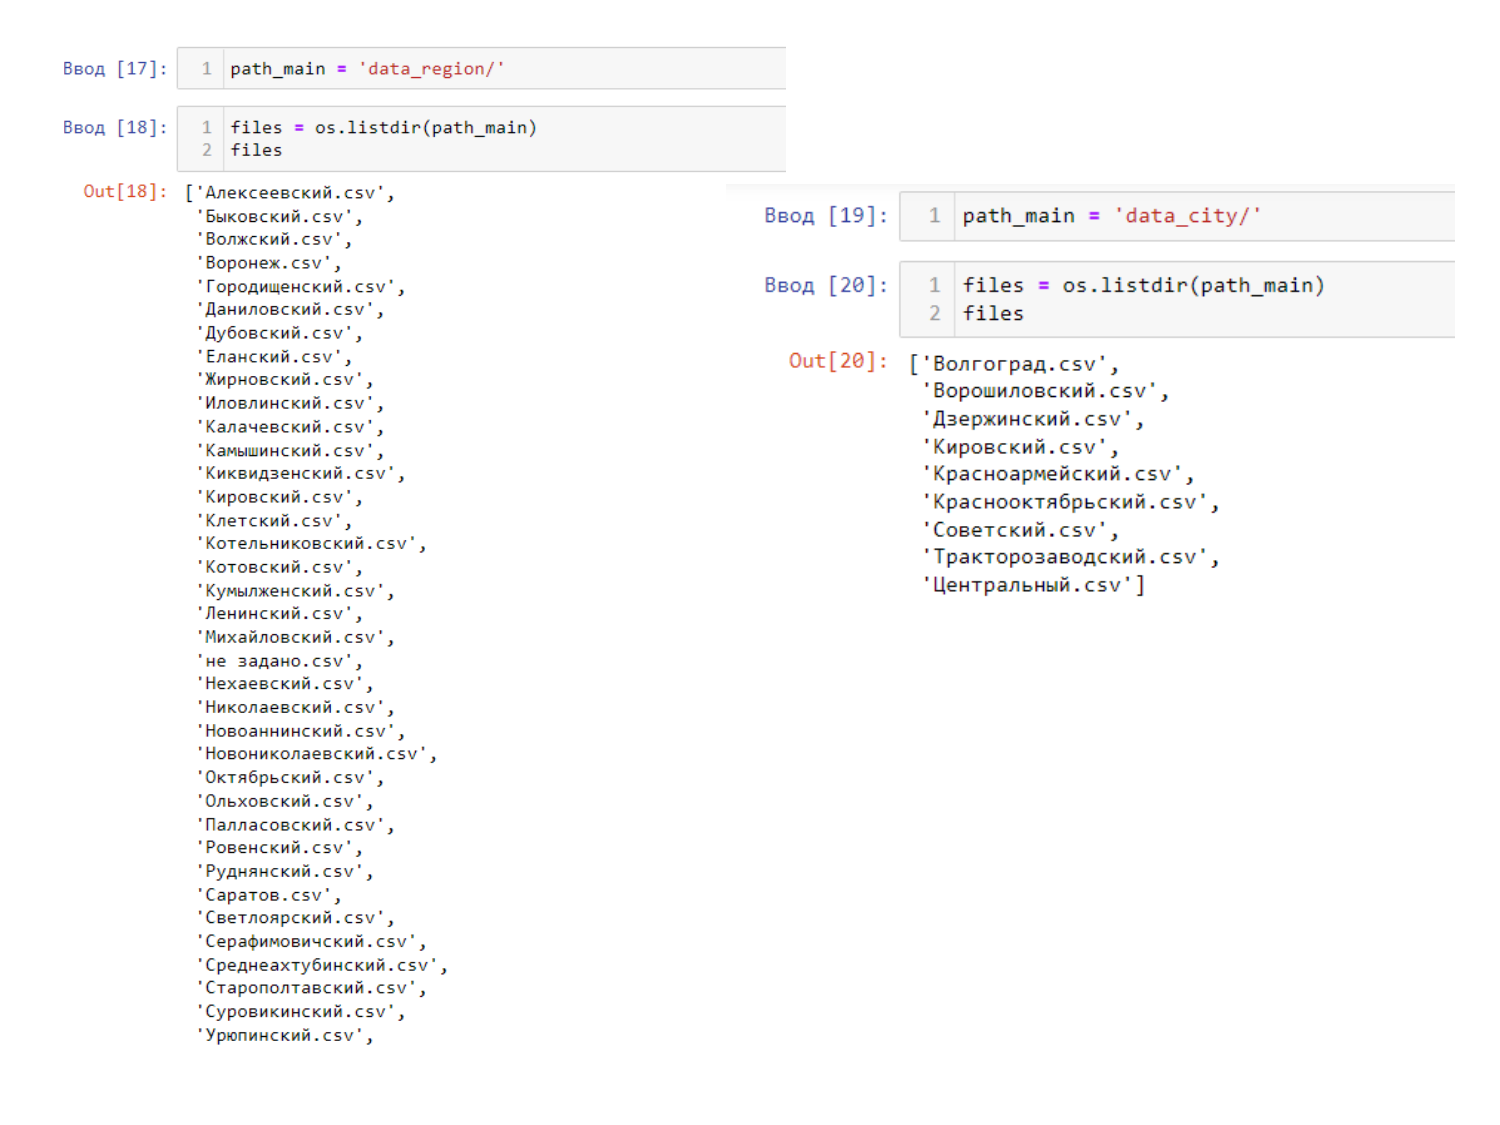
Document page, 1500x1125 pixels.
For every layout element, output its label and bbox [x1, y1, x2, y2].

picture [64, 42, 1455, 1052]
